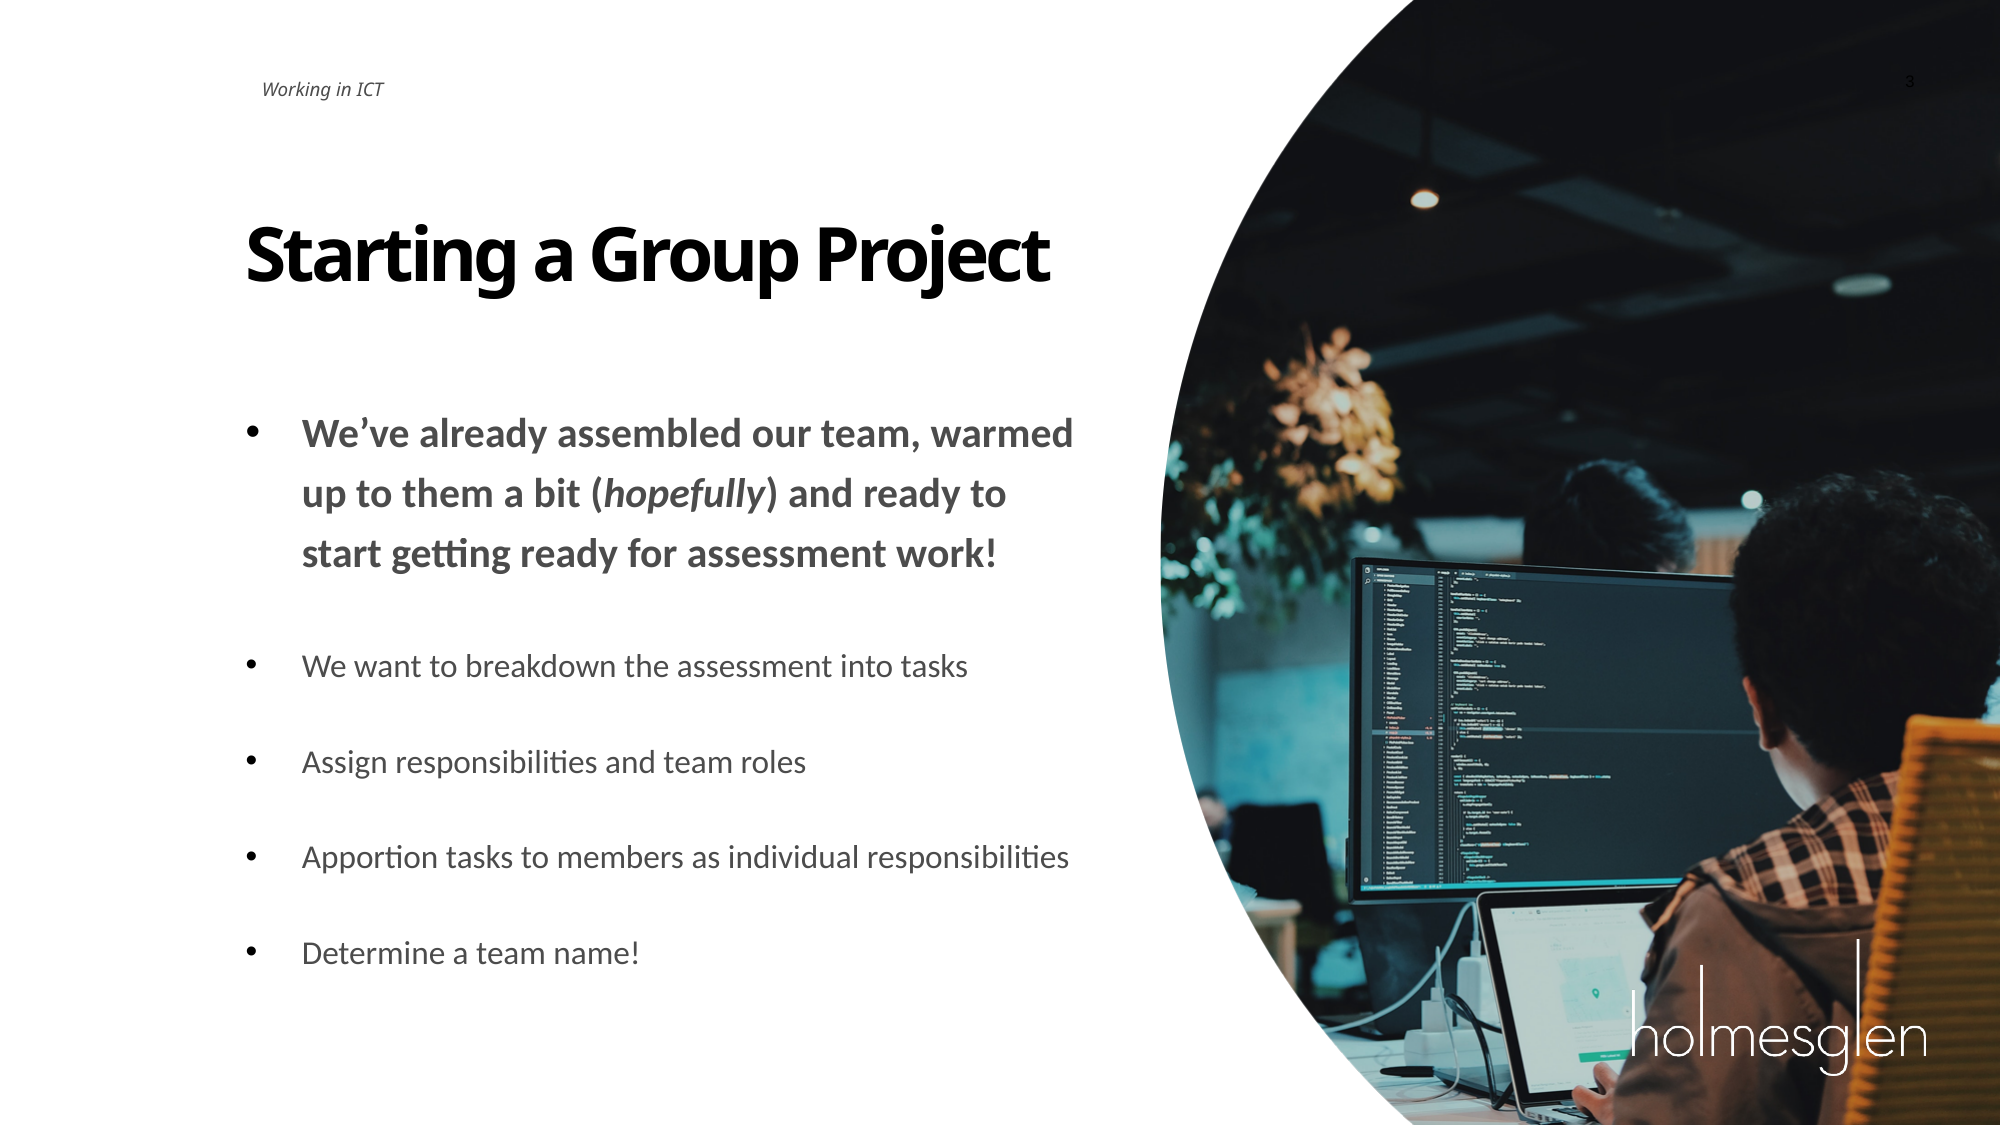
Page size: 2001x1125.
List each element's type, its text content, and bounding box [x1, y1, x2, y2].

text_box We’ve already assembled our team, warmed up to them a bit (hopefully) and ready to start getting ready for assessment work! We want to breakdown the assessment into tasks Assign responsibilities and team roles Apportion tasks to members as individual responsibilities Determine a team name! [245, 396, 1076, 1032]
list Working in ICT [261, 76, 756, 228]
picture [1160, 0, 2000, 1125]
title Starting a Group Project [245, 226, 1160, 397]
